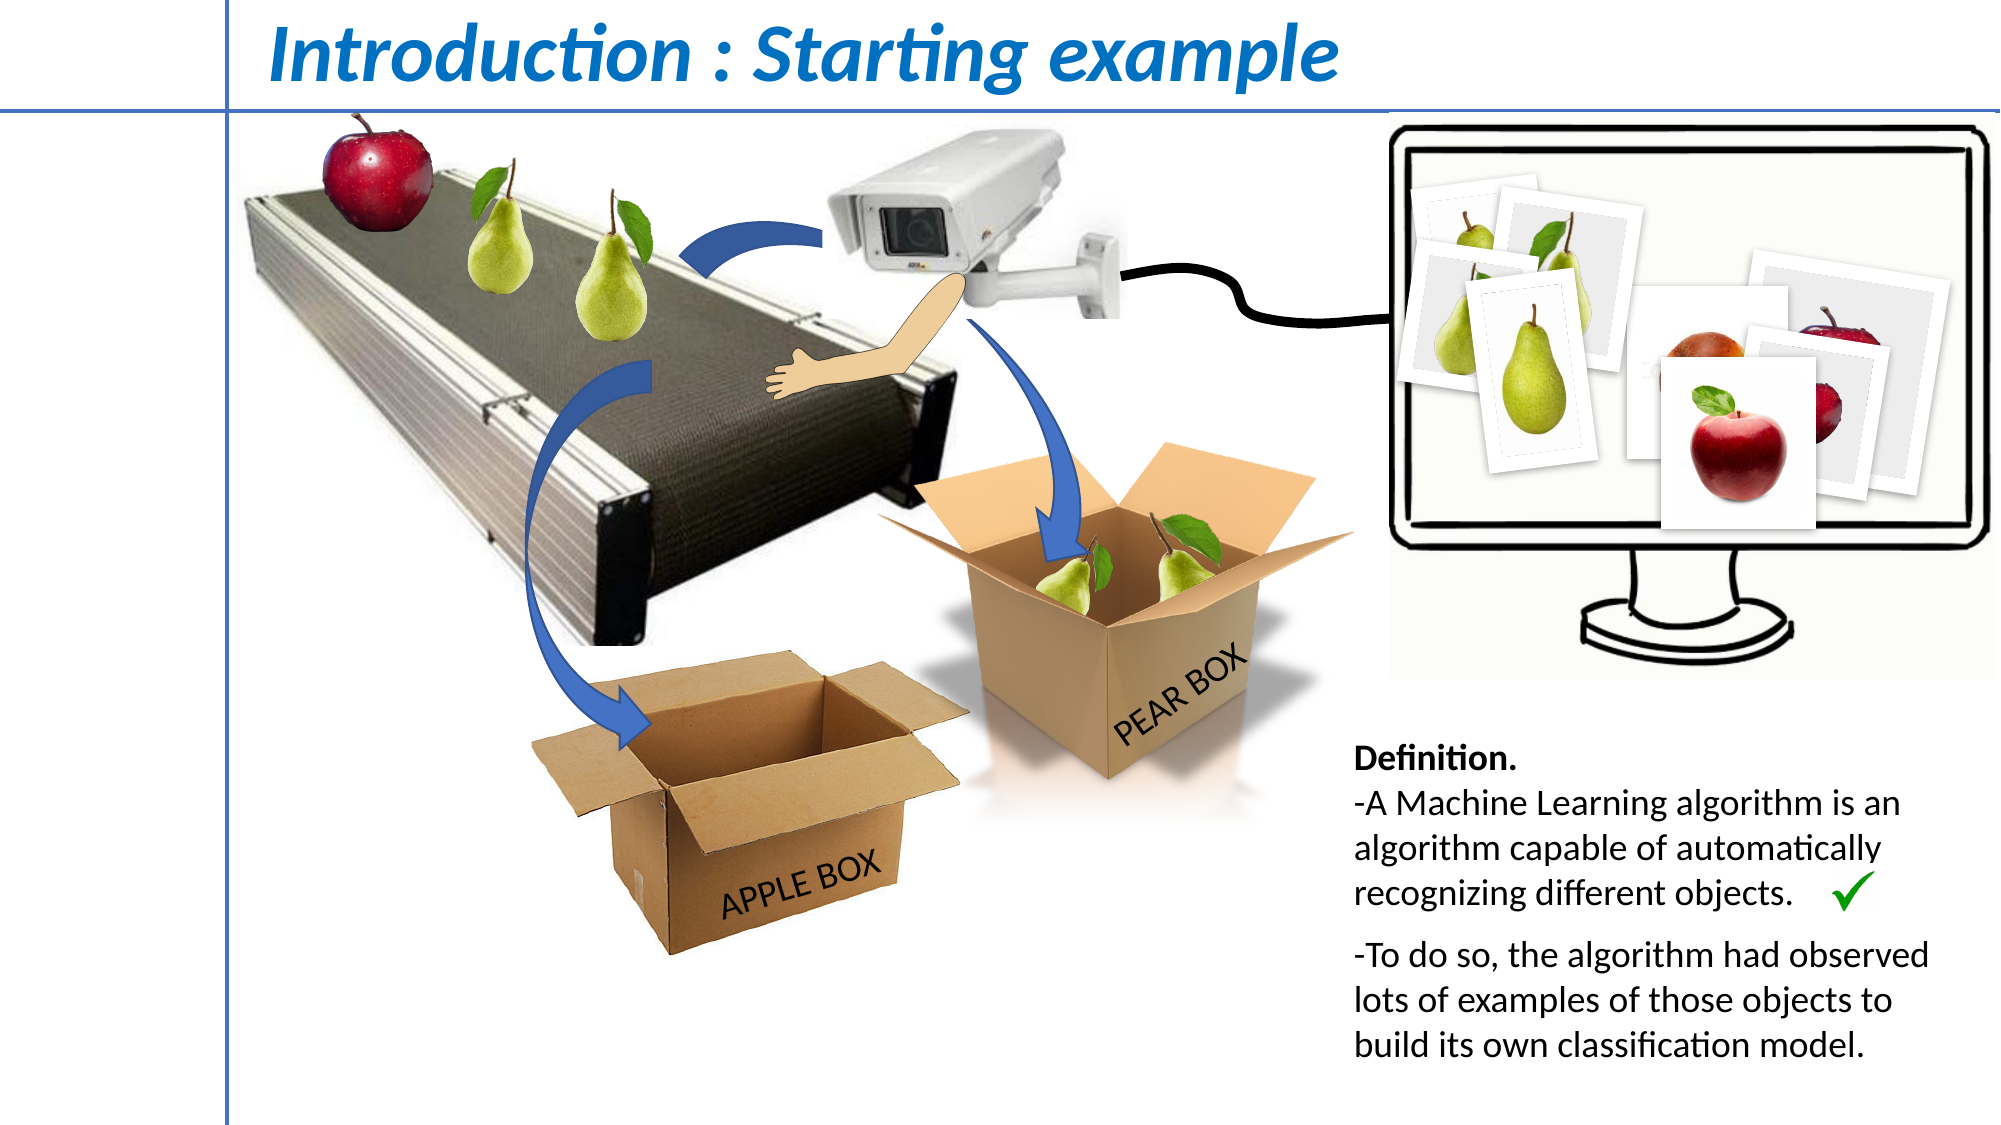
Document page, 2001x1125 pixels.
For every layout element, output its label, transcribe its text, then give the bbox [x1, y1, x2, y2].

text_box Definition. -A Machine Learning algorithm is an algorithm capable of automatically recognizing different objects. [1338, 725, 2000, 921]
picture [236, 112, 1379, 959]
picture [1828, 863, 1878, 912]
text_box [1128, 266, 1389, 325]
text_box [966, 319, 1062, 431]
text_box -To do so, the algorithm had observed lots of examples of those objects to build its own classification model. [1338, 922, 1966, 1073]
picture [1389, 112, 1996, 679]
list Introduction : Starting example [252, 1, 1876, 98]
